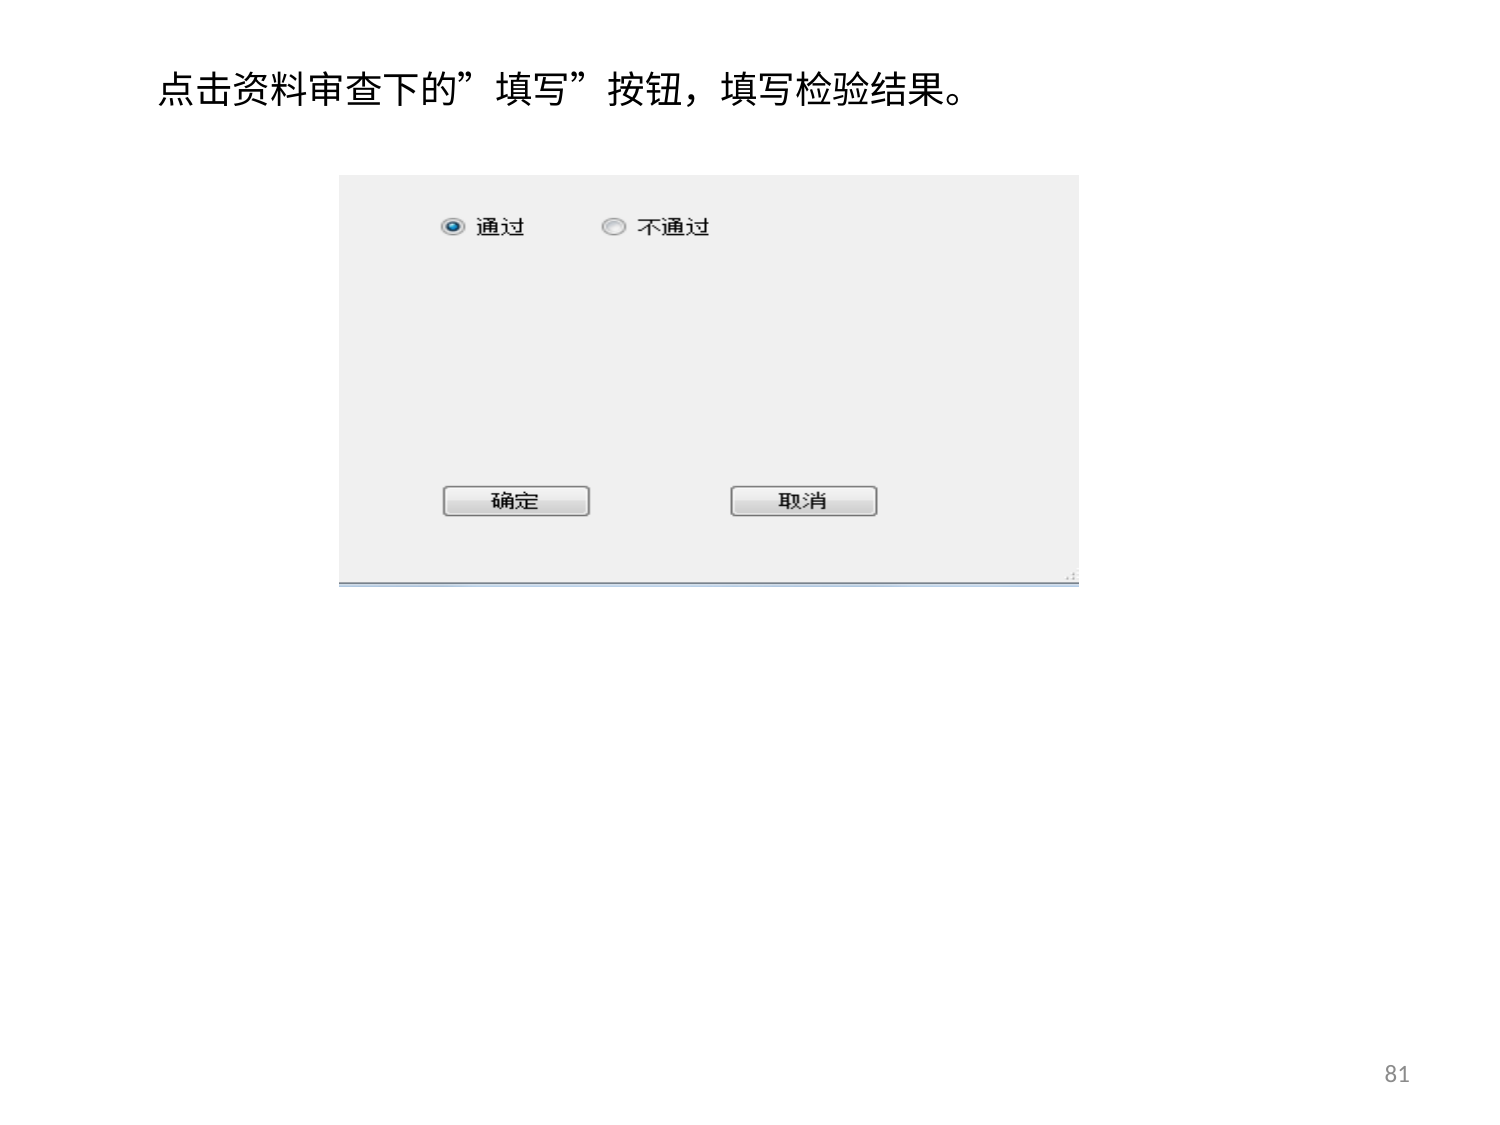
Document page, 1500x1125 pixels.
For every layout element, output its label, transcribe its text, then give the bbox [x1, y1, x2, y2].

picture [339, 175, 1079, 588]
text_box 点击资料审查下的”填写”按钮，填写检验结果。 [70, 58, 1454, 119]
slide_number 81 [1074, 1042, 1425, 1103]
